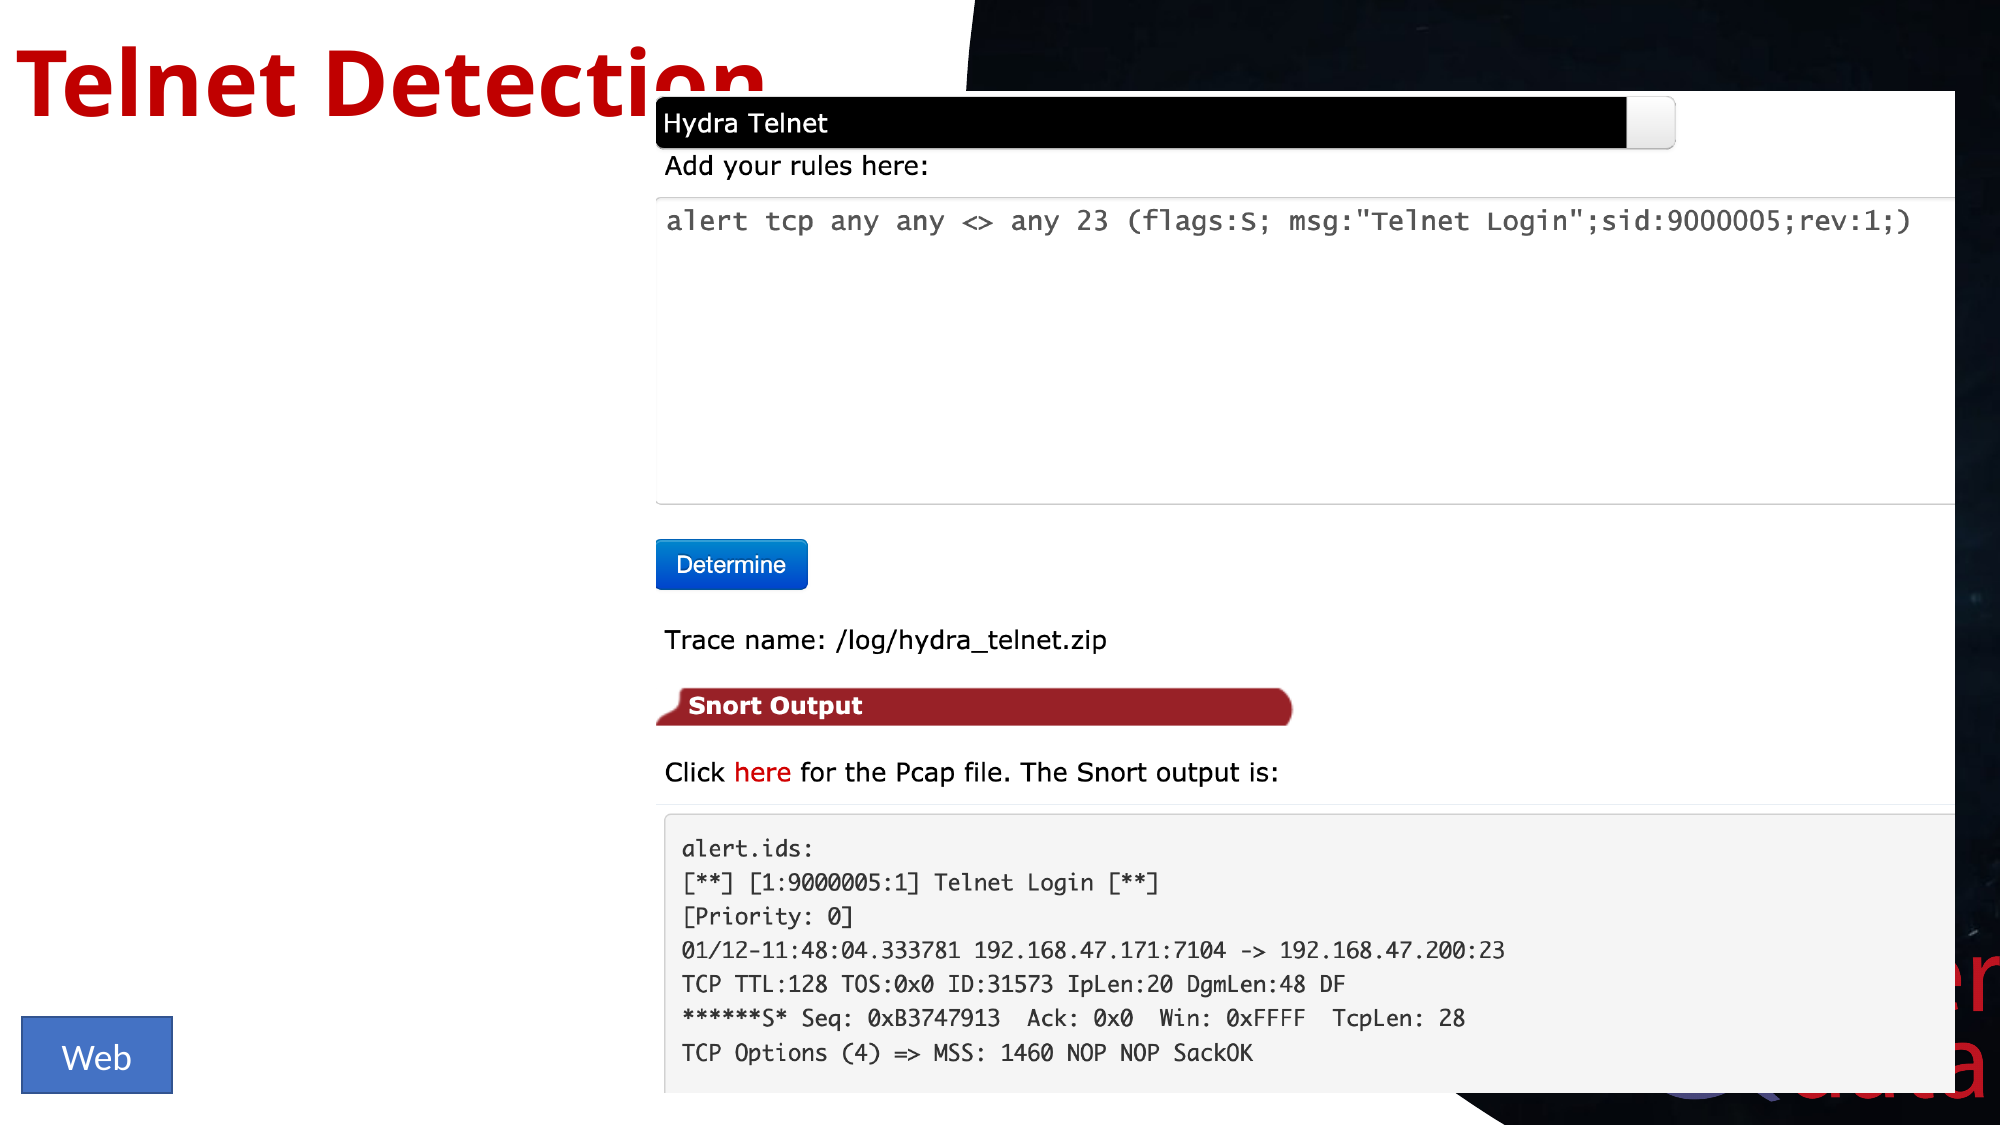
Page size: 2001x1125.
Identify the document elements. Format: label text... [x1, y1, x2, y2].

picture [656, 0, 2000, 1125]
title Telnet Detection [0, 16, 964, 159]
text_box Web [21, 1016, 173, 1094]
